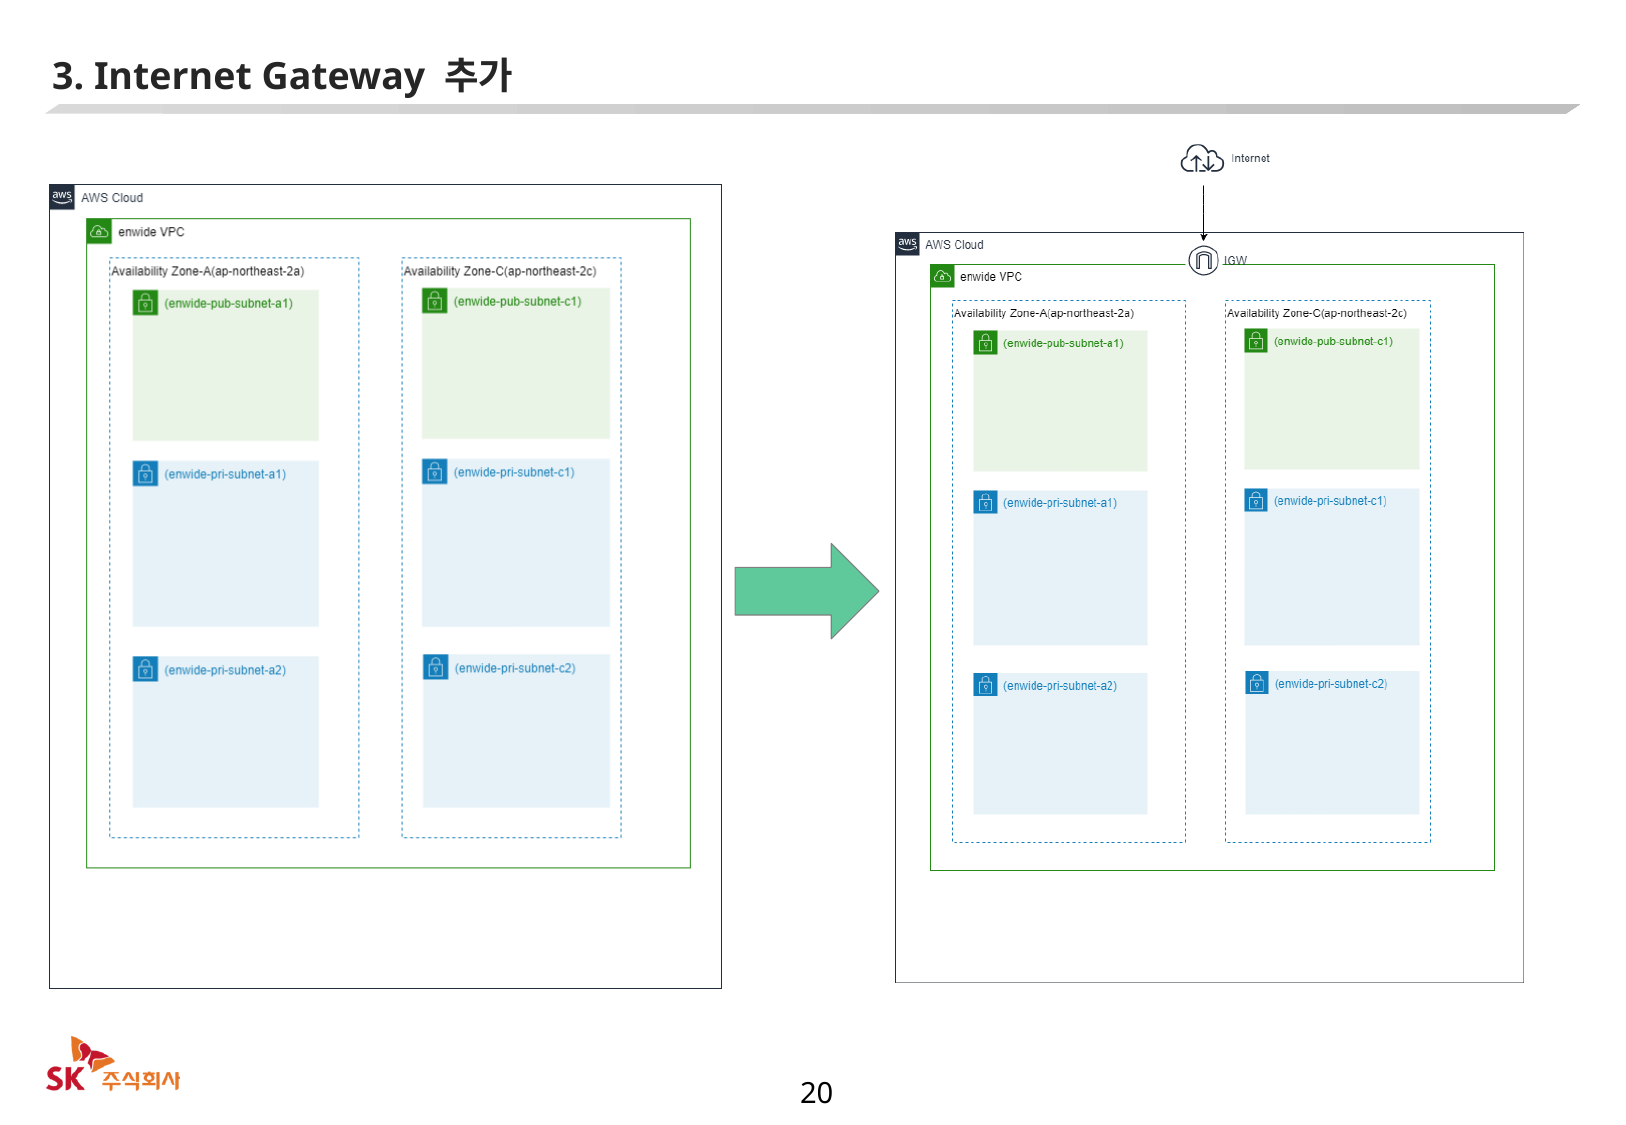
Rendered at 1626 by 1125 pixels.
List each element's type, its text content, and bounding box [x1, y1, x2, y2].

text_box 3. Internet Gateway 추가 [37, 49, 529, 105]
picture [46, 1036, 180, 1094]
picture [894, 128, 1525, 984]
picture [48, 184, 722, 989]
text_box [733, 541, 882, 641]
